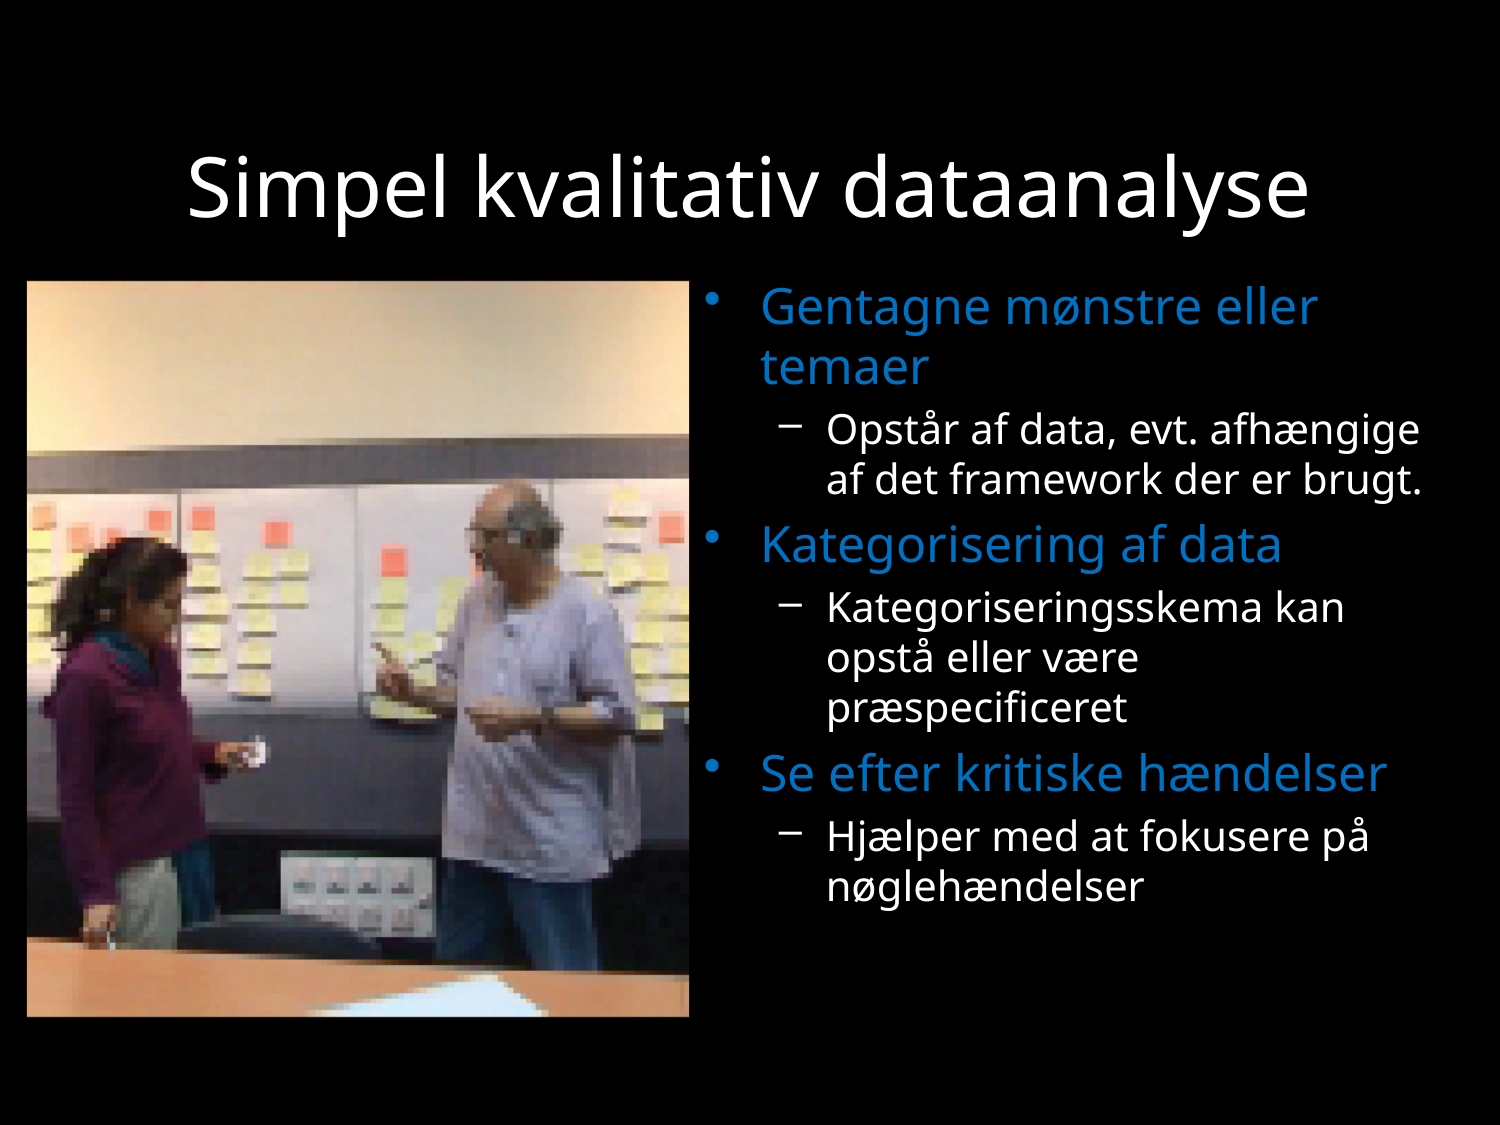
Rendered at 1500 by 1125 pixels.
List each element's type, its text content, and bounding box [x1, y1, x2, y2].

text_box Gentagne mønstre eller temaer Opstår af data, evt. afhængige af det framework der er brugt. Kategorisering af data Kategoriseringsskema kan opstå eller være præspecificeret Se efter kritiske hændelser Hjælper med at fokusere på nøglehændelser [689, 267, 1441, 1080]
text_box Simpel kvalitativ dataanalyse [112, 90, 1388, 276]
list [26, 277, 690, 1021]
